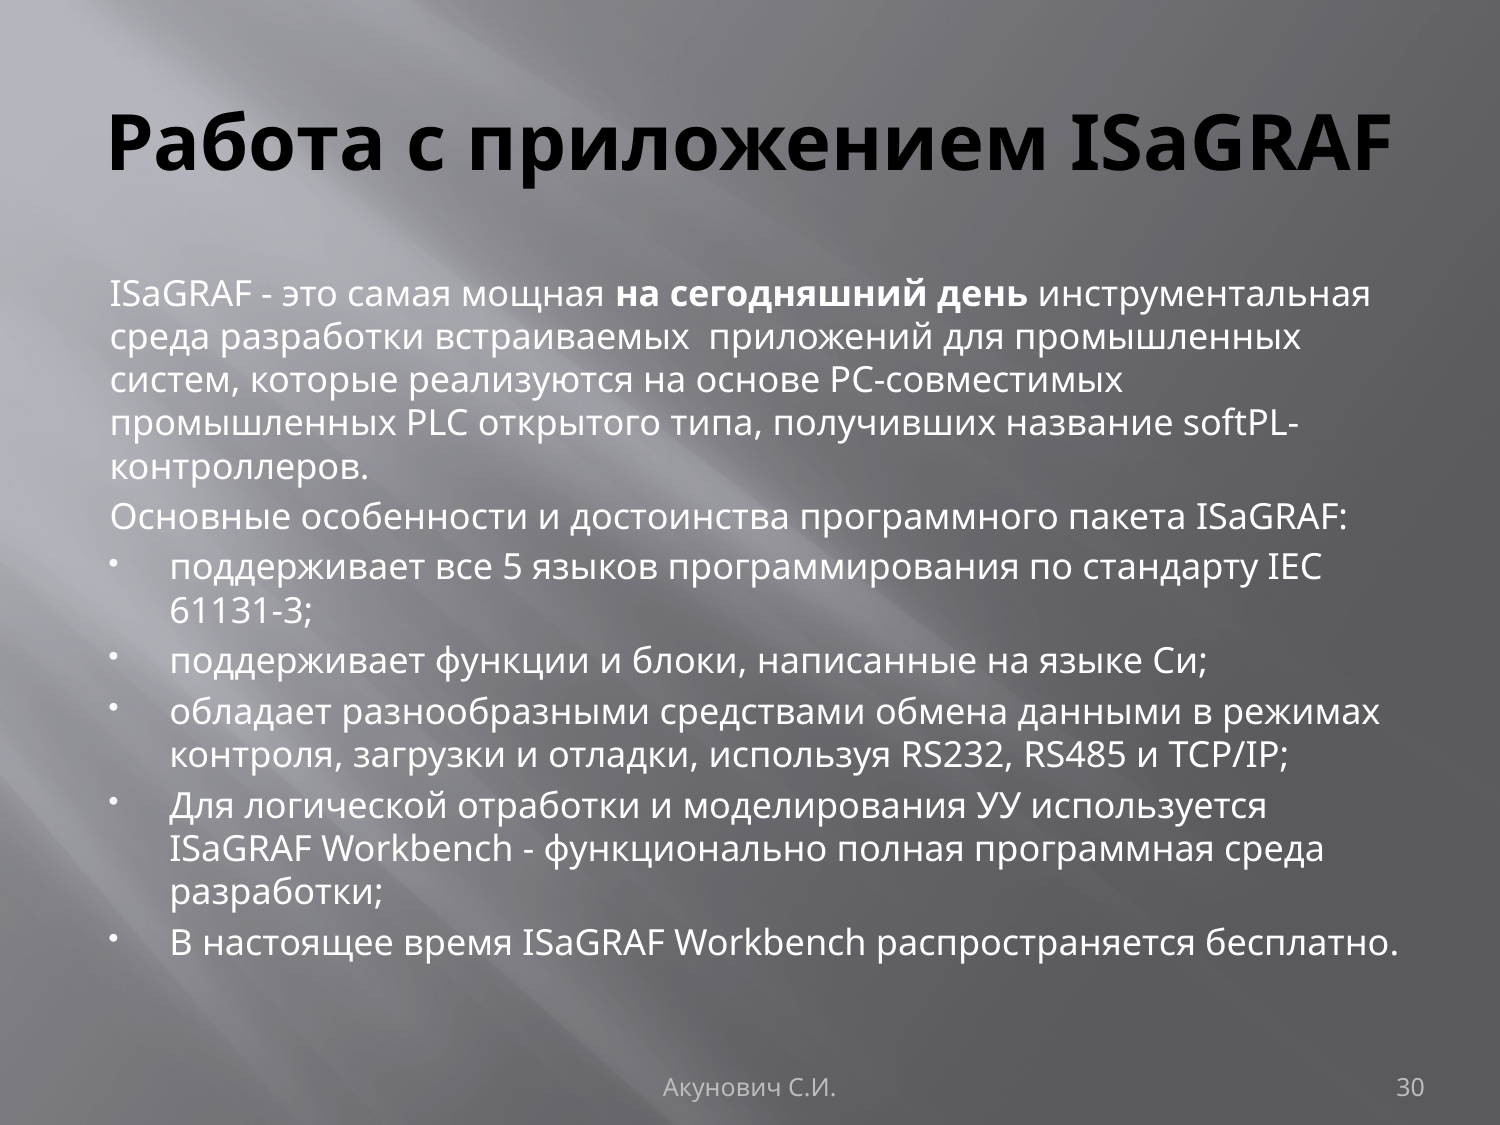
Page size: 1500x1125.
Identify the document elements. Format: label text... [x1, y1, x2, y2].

list ISaGRAF - это самая мощная на сегодняшний день инструментальная среда разработки встраиваемых приложений для промышленных систем, которые реализуются на основе РС-совместимых промышленных PLC открытого типа, получивших название softPL- контроллеров. Основные особенности и достоинства программного пакета ISaGRAF: поддерживает все 5 языков программирования по стандарту IEC 61131-3; поддерживает функции и блоки, написанные на языке Си; обладает разнообразными средствами обмена данными в режимах контроля, загрузки и отладки, используя RS232, RS485 и TCP/IP; Для логической отработки и моделирования УУ используется ISaGRAF Workbench - функционально полная программная среда разработки; В настоящее время ISaGRAF Workbench распространяется бесплатно. [75, 262, 1425, 1035]
slide_number 30 [1299, 1052, 1425, 1113]
title Работа с приложением ISaGRAF [75, 45, 1425, 233]
footer Акунович С.И. [512, 1052, 988, 1113]
